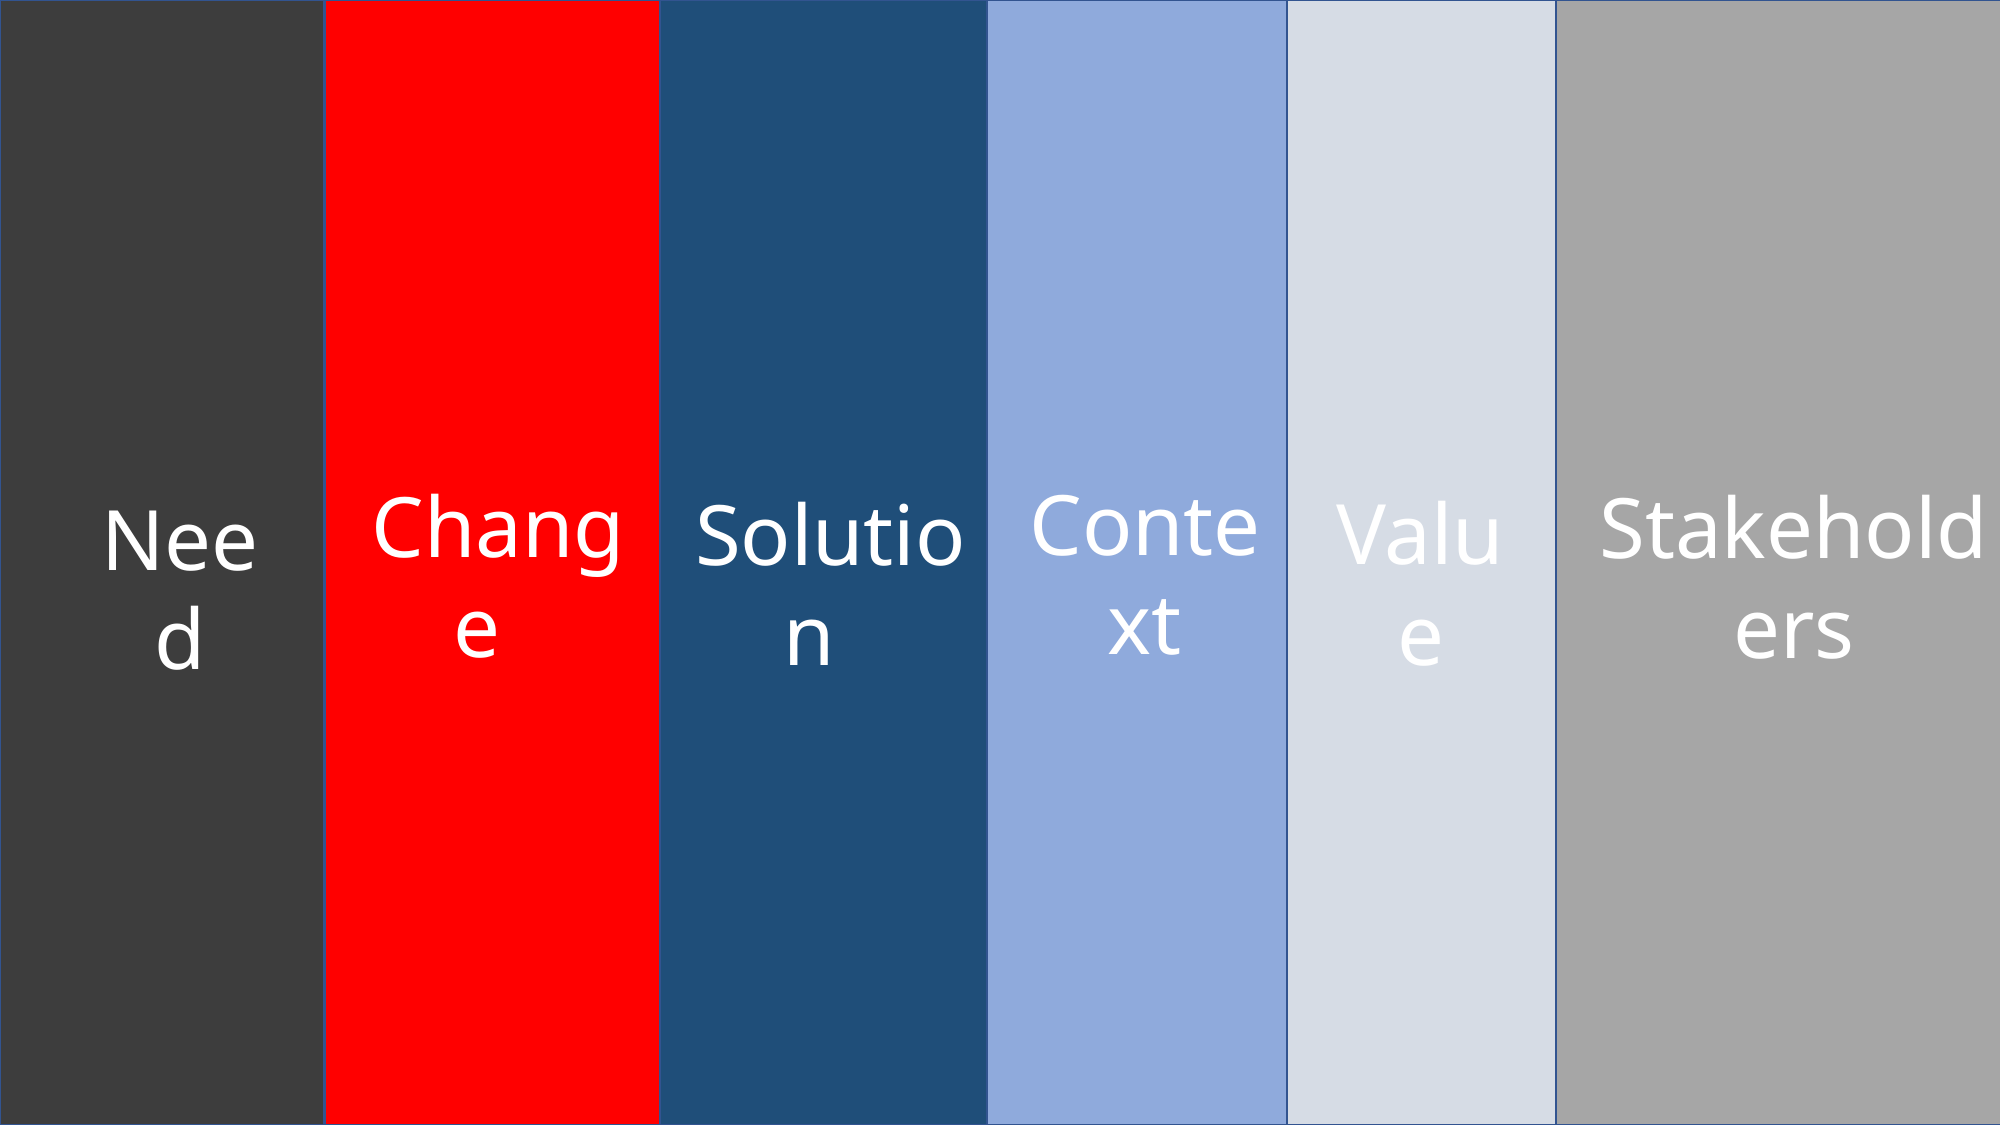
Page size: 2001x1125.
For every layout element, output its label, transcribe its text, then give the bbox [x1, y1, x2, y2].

text_box [659, 0, 986, 1125]
text_box [1555, 0, 2000, 1125]
text_box Value [1308, 474, 1534, 689]
text_box Change [343, 466, 654, 682]
text_box Context [996, 464, 1286, 680]
text_box [0, 0, 323, 1125]
text_box Solution [675, 474, 986, 690]
text_box [986, 0, 1286, 1125]
text_box Stakeholders [1565, 467, 2000, 683]
text_box [323, 0, 659, 1125]
text_box [1286, 0, 1555, 1125]
text_box Need [67, 479, 293, 694]
